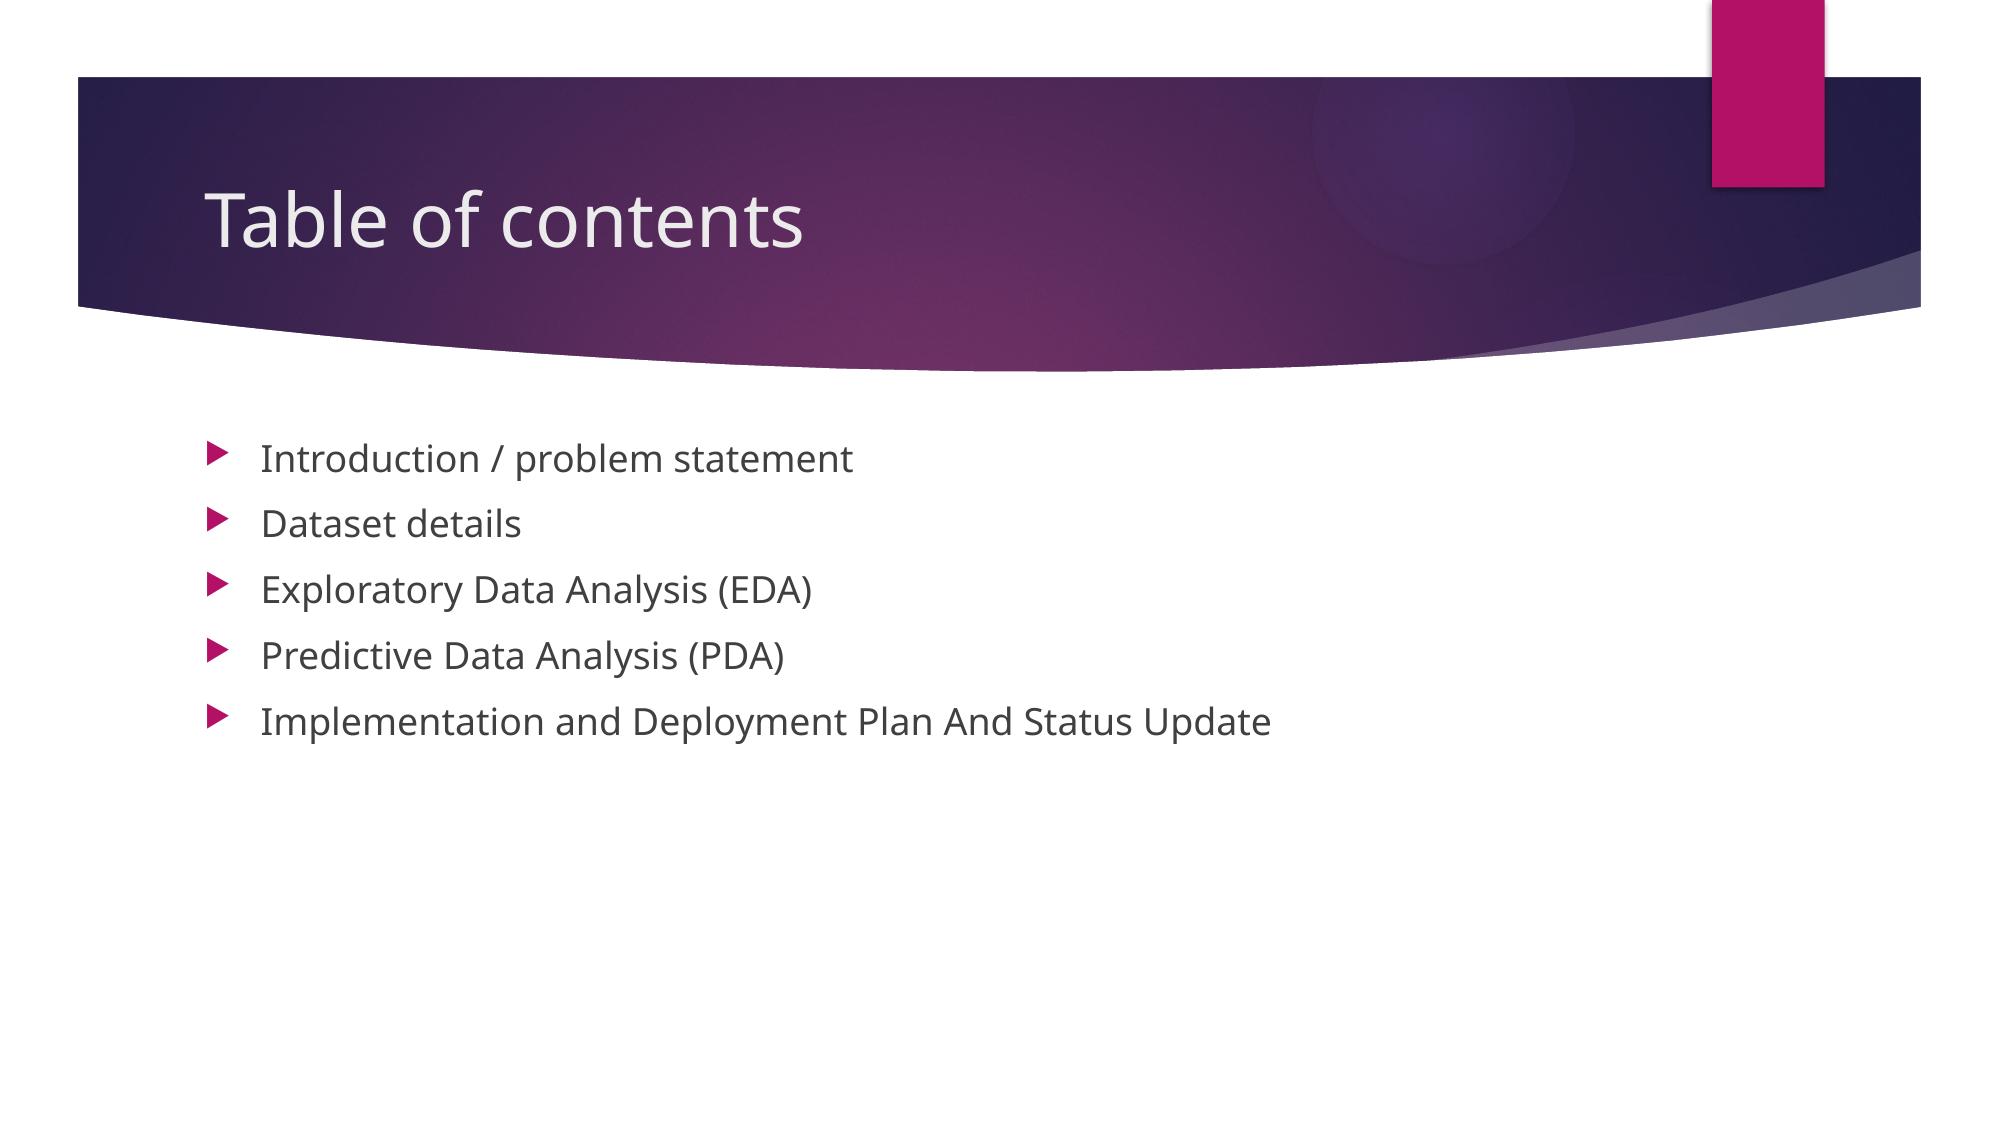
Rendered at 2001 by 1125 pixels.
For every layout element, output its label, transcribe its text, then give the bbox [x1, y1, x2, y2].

title Table of contents [189, 159, 1627, 276]
list Introduction / problem statement Dataset details Exploratory Data Analysis (EDA) Predictive Data Analysis (PDA) Implementation and Deployment Plan And Status Update [189, 427, 1638, 988]
